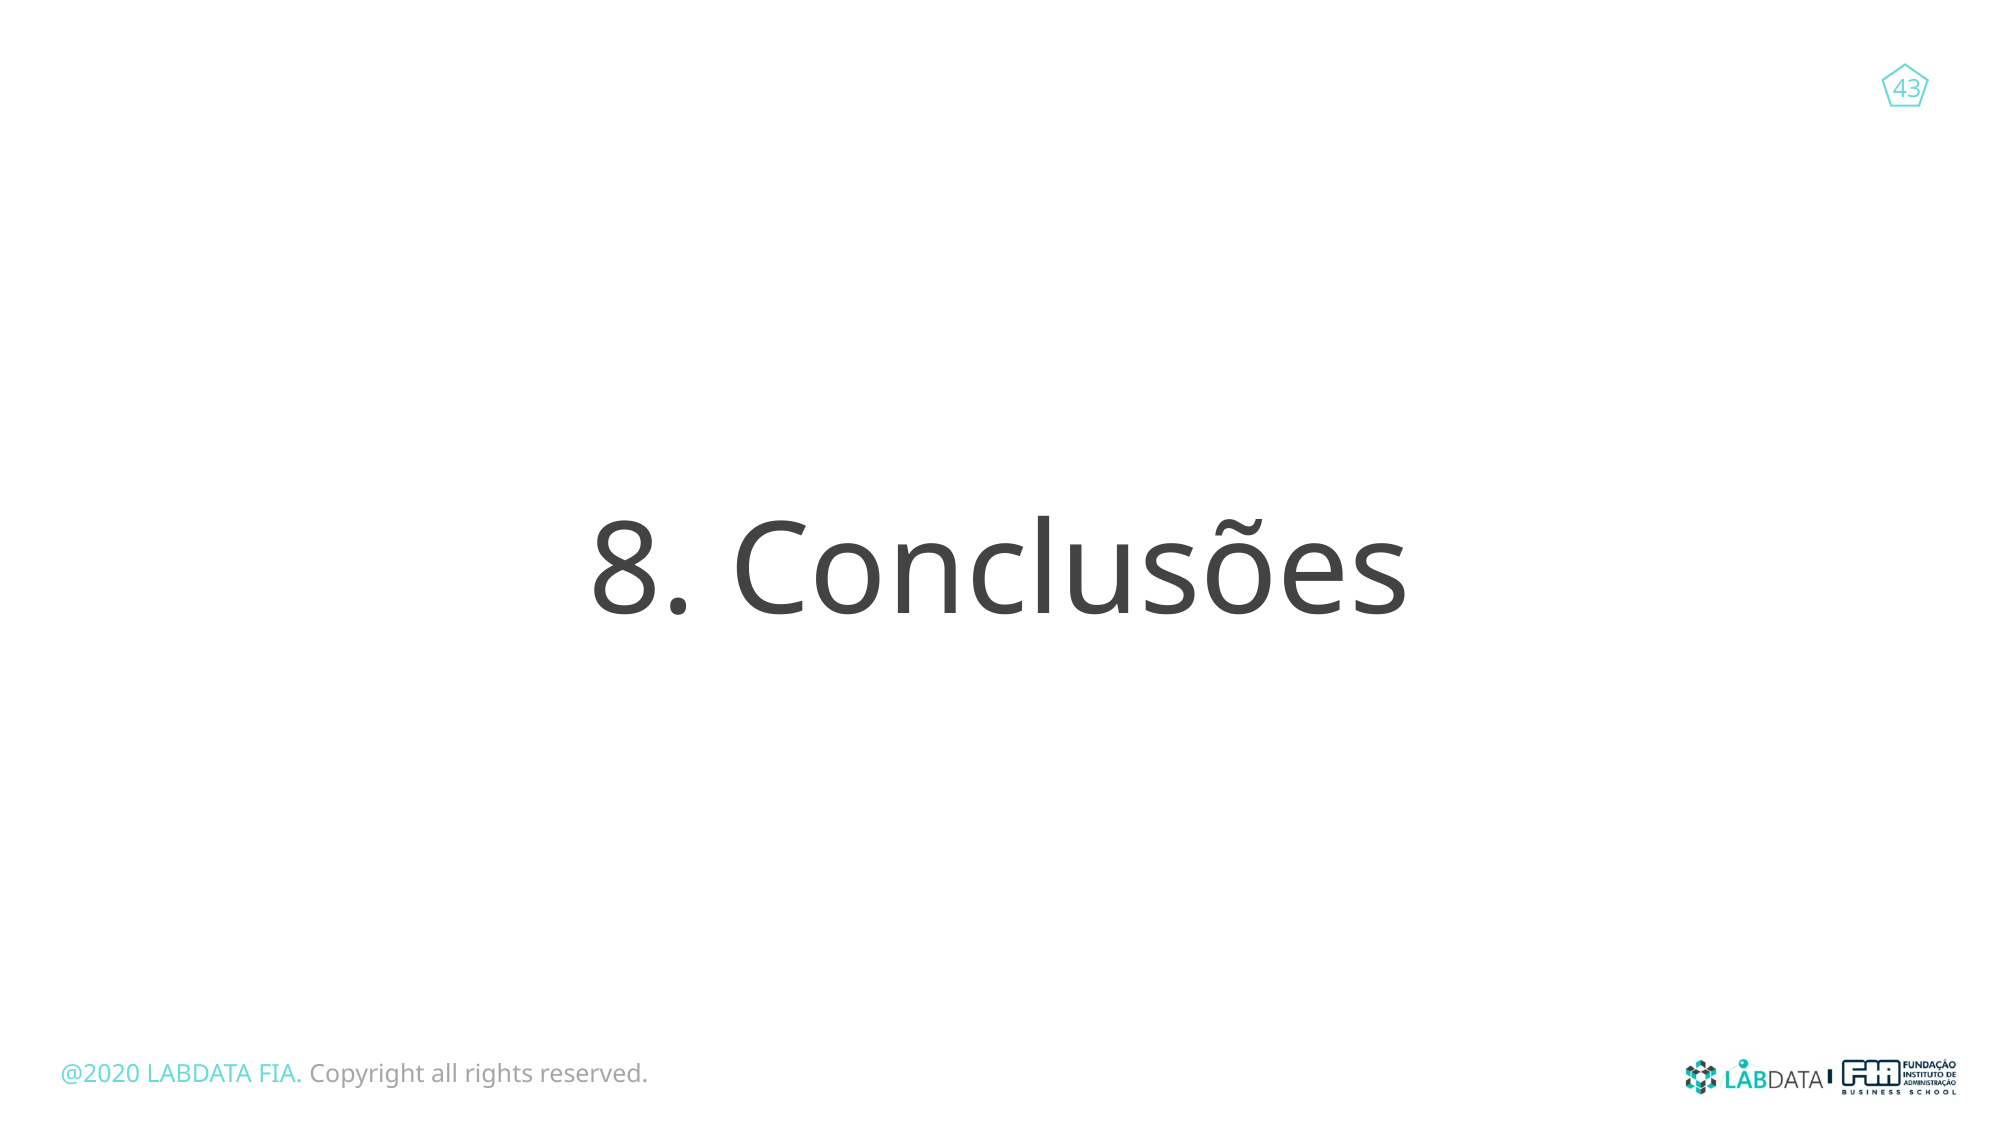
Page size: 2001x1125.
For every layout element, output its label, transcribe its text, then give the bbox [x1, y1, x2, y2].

picture [1682, 1048, 1962, 1102]
text_box [1881, 63, 1929, 107]
text_box 43 [1876, 60, 1937, 120]
slide_number @2020 LABDATA FIA. Copyright all rights reserved. [45, 1042, 721, 1103]
text_box 8. Conclusões [190, 478, 1810, 647]
